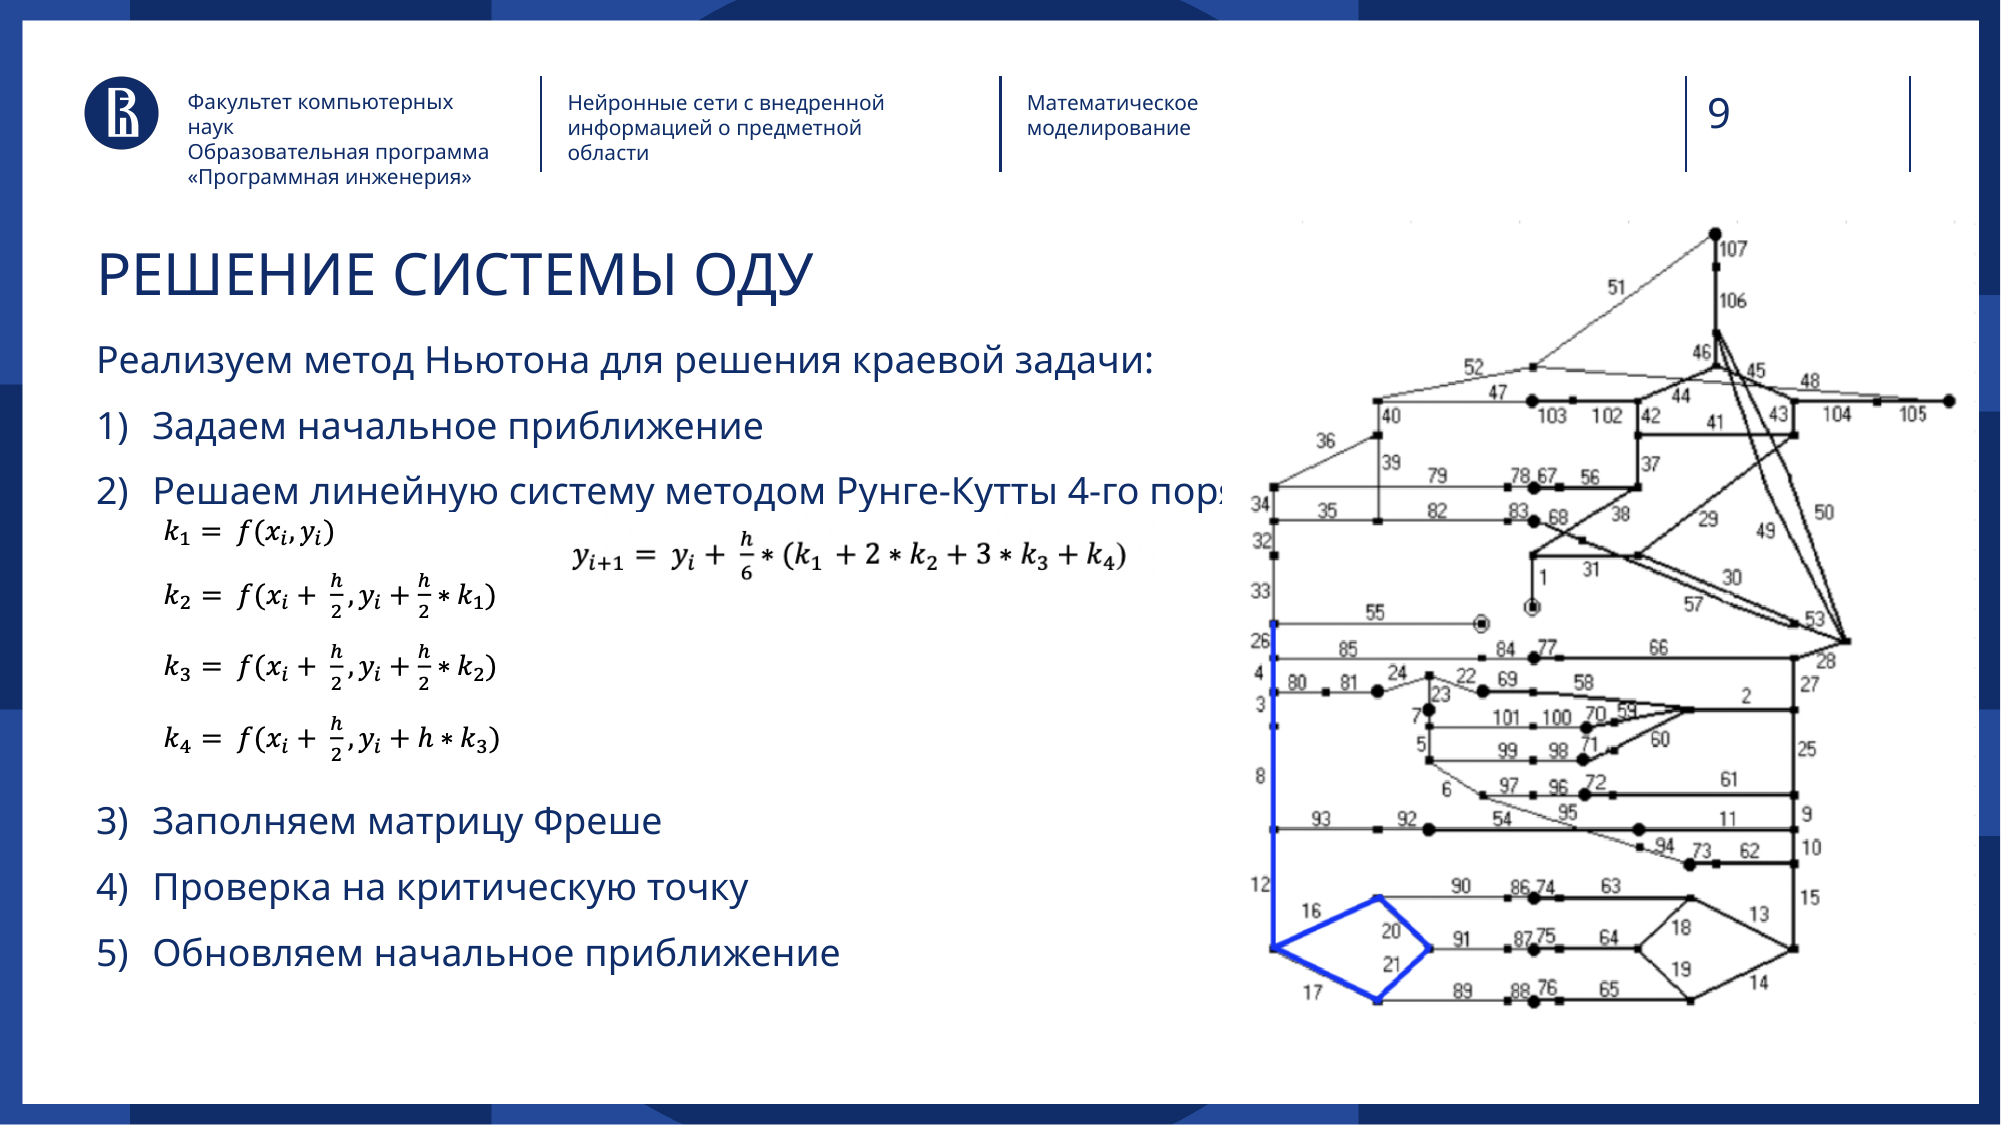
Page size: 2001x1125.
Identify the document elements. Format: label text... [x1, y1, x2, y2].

list Нейронные сети с внедренной информацией о предметной области [567, 90, 907, 157]
list Факультет компьютерных наук Образовательная программа «Программная инженерия» [187, 88, 500, 157]
list Математическое моделирование [1026, 90, 1367, 157]
title РЕШЕНИЕ СИСТЕМЫ ОДУ [96, 237, 1183, 335]
picture [0, 0, 2001, 1125]
list Реализуем метод Ньютона для решения краевой задачи: Задаем начальное приближение Решаем линейную систему методом Рунге-Кутты 4-го порядка Заполняем матрицу Фреше Проверка на критическую точку Обновляем начальное приближение [96, 335, 1221, 1035]
